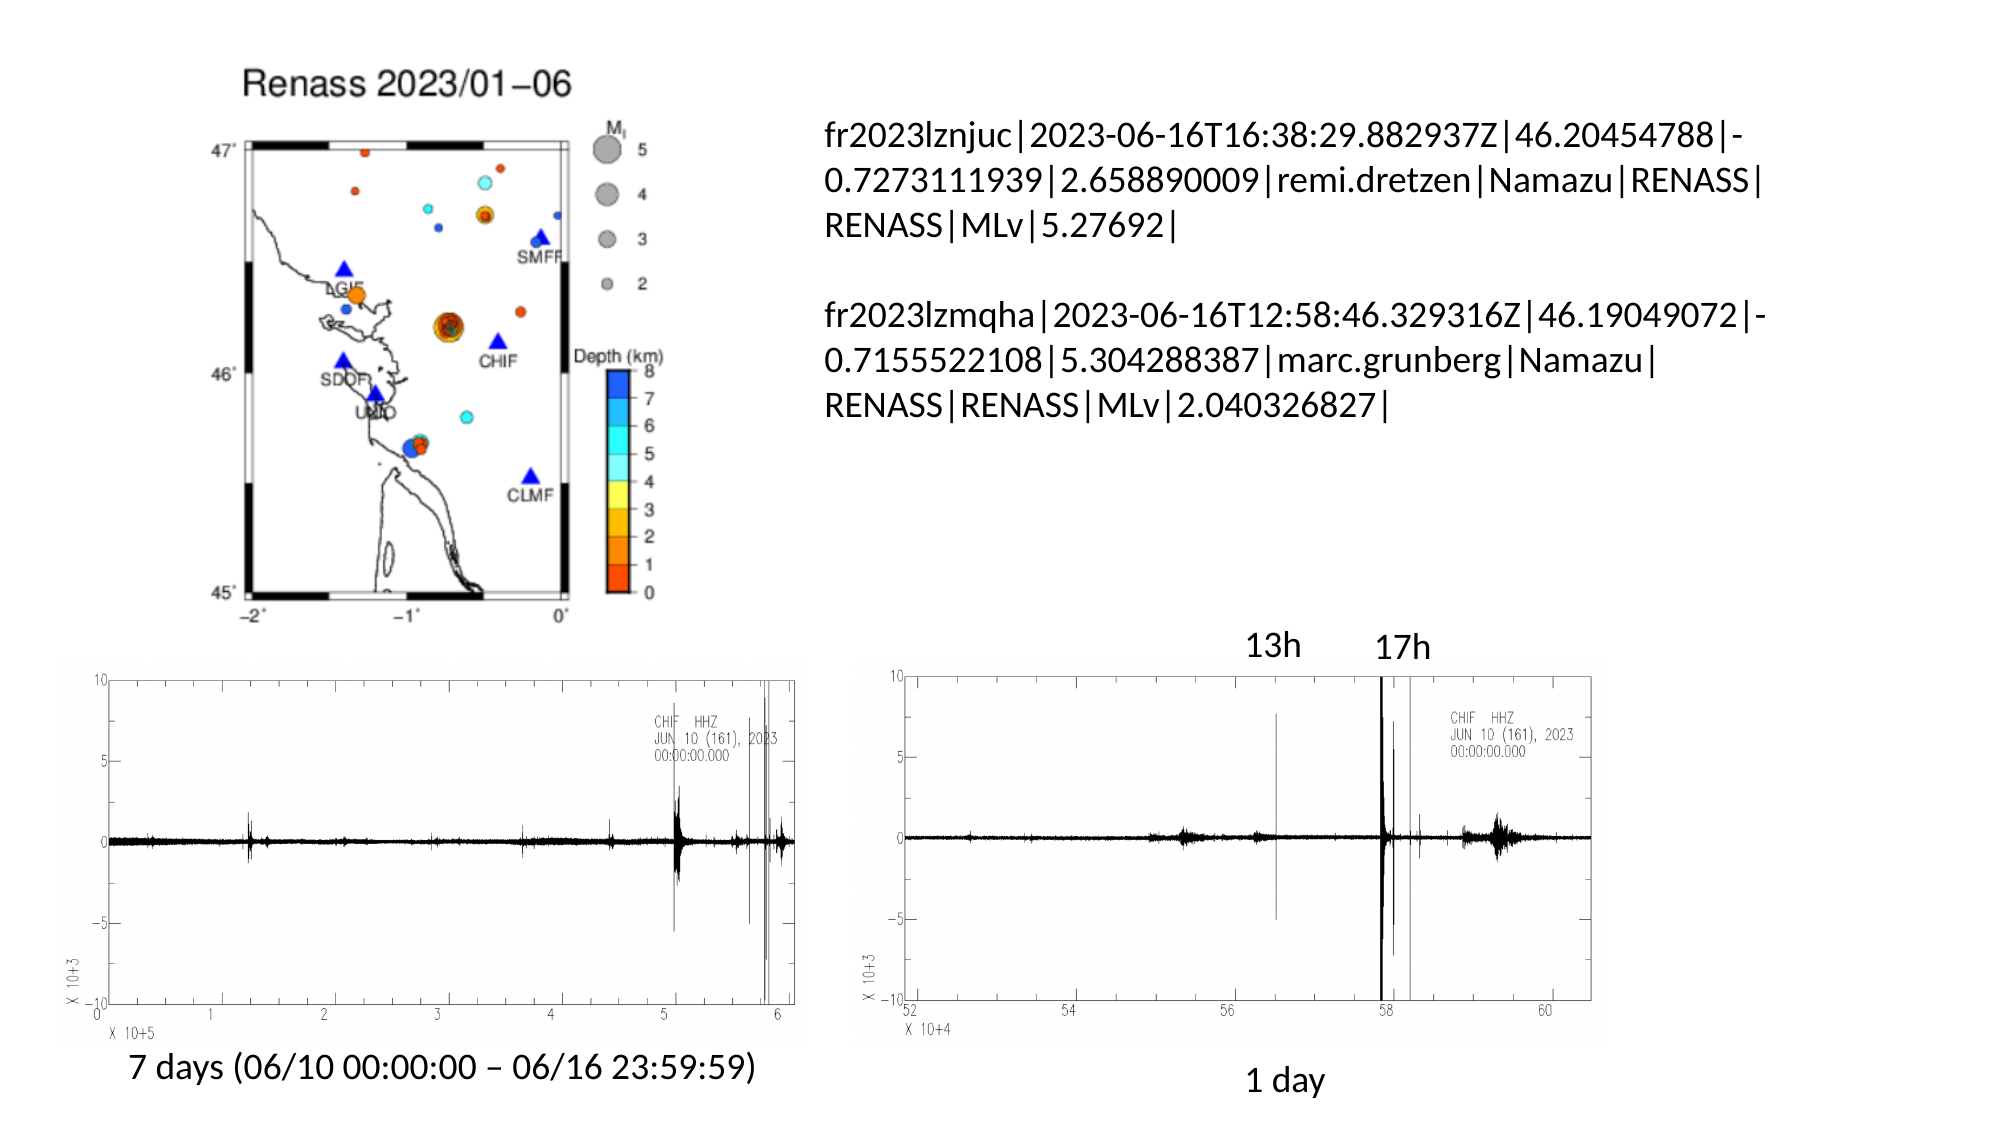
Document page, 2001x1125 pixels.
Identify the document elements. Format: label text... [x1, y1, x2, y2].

picture [852, 659, 1606, 1048]
text_box 17h [1359, 614, 1447, 659]
text_box fr2023lznjuc|2023-06-16T16:38:29.882937Z|46.20454788|-0.7273111939|2.658890009|remi.dretzen|Namazu|RENASS|RENASS|MLv|5.27692| fr2023lzmqha|2023-06-16T12:58:46.329316Z|46.19049072|-0.7155522108|5.304288387|marc.grunberg|Namazu|RENASS|RENASS|MLv|2.040326827| [809, 102, 1810, 433]
text_box 1 day [1229, 1048, 1341, 1108]
text_box 7 days (06/10 00:00:00 – 06/16 23:59:59) [113, 1048, 772, 1095]
picture [171, 34, 677, 632]
picture [56, 659, 810, 1048]
text_box 13h [1229, 612, 1317, 659]
